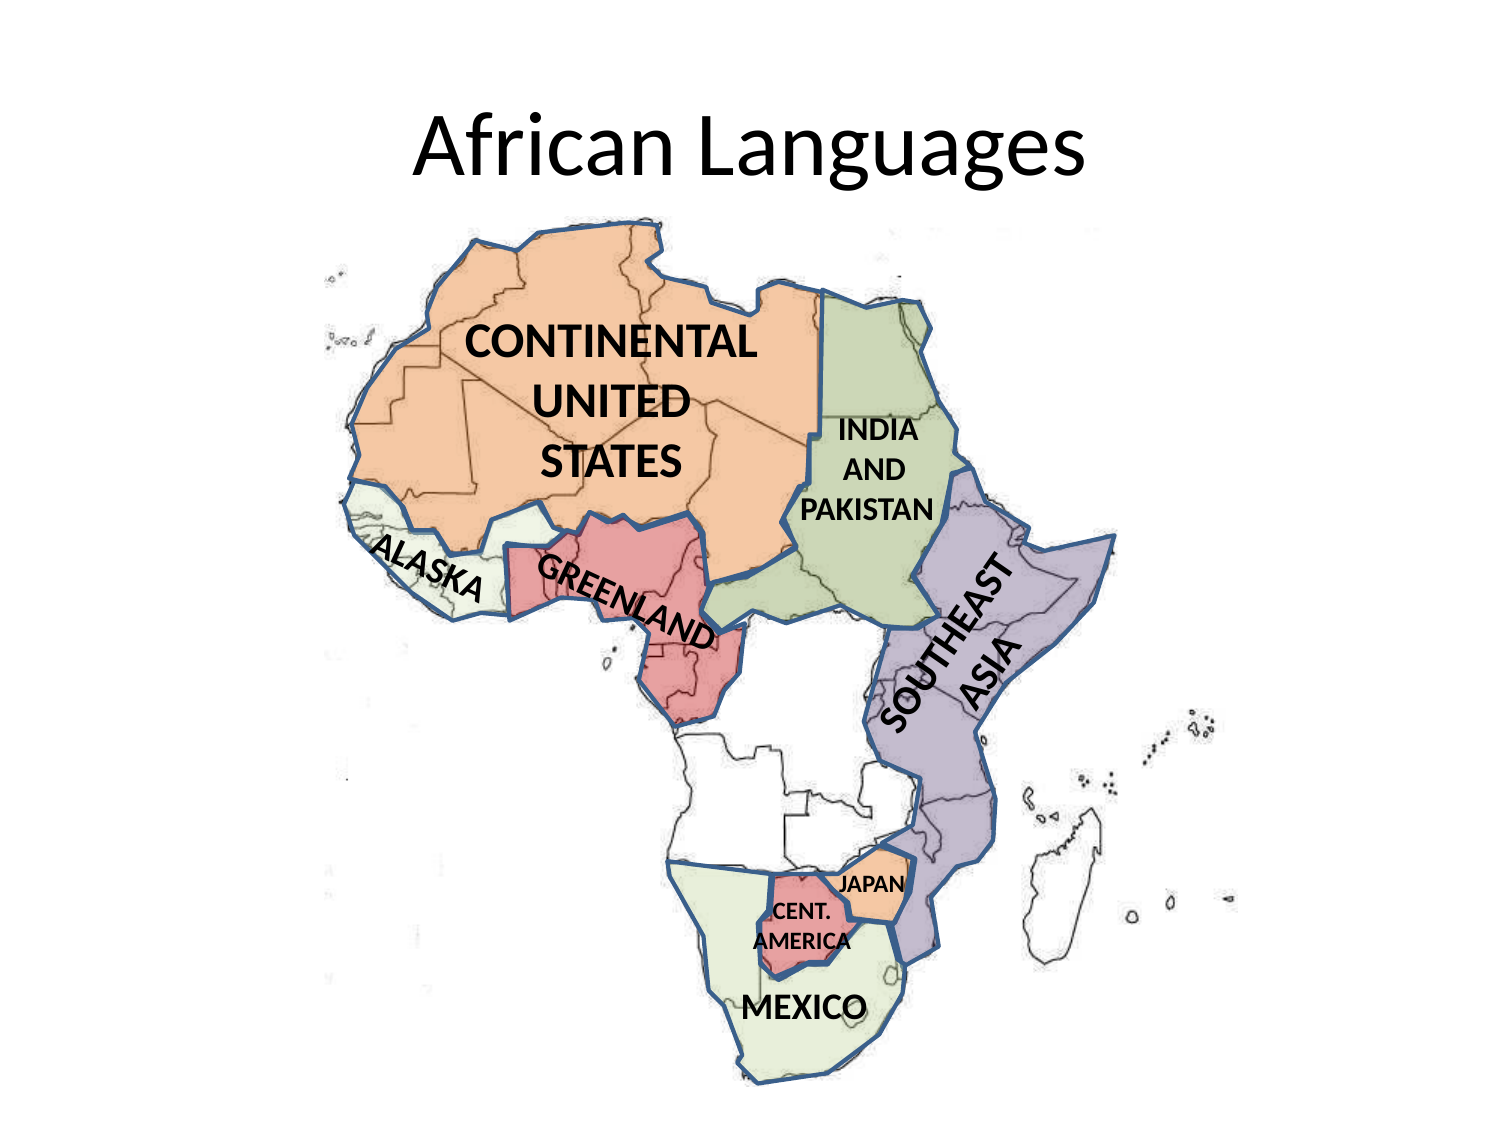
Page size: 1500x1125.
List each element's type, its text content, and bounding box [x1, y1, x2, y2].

picture [324, 216, 1238, 1088]
title African Languages [75, 45, 1425, 233]
